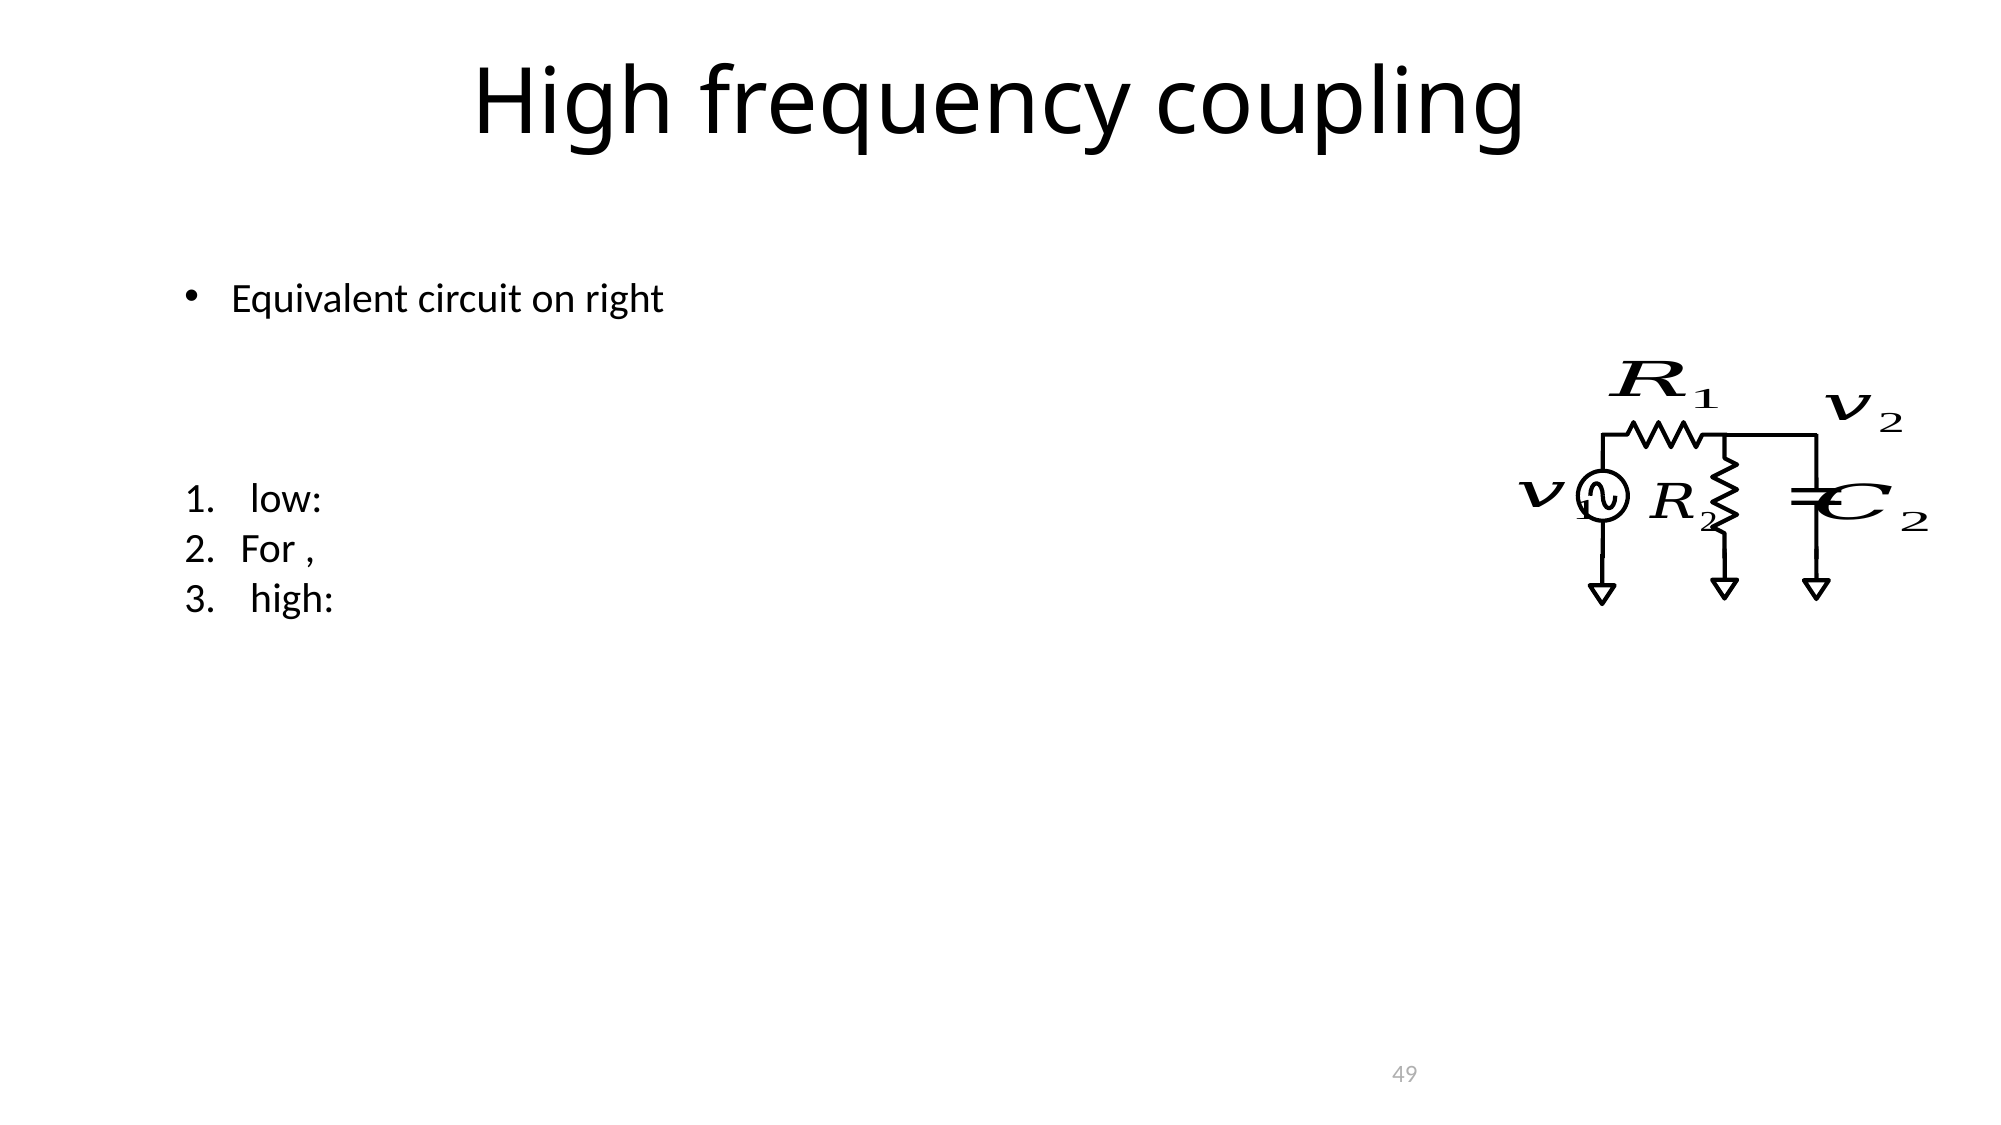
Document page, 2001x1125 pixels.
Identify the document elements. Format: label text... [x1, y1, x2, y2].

slide_number 49 [1074, 738, 1425, 1125]
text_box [1515, 354, 1934, 605]
text_box High frequency coupling [54, 34, 1946, 159]
